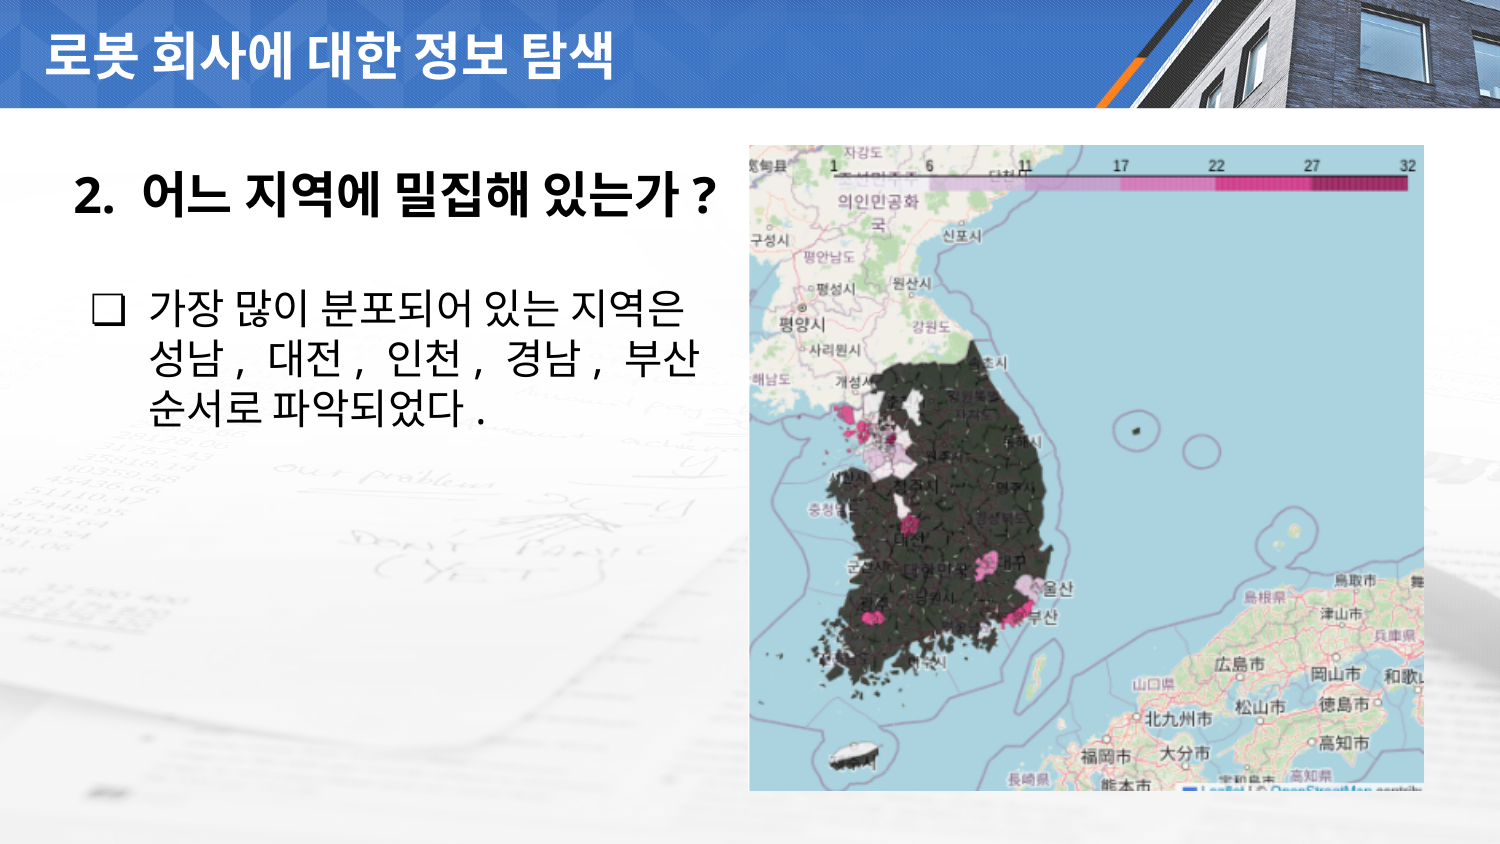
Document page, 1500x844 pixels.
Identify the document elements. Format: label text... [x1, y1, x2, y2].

title 로봇 회사에 대한 정보 탐색 [29, 6, 1287, 104]
picture [0, 0, 1500, 844]
text_box 2. 어느 지역에 밀집해 있는가? 가장 많이 분포되어 있는 지역은 성남, 대전, 인천, 경남, 부산 순서로 파악되었다. [58, 148, 733, 799]
